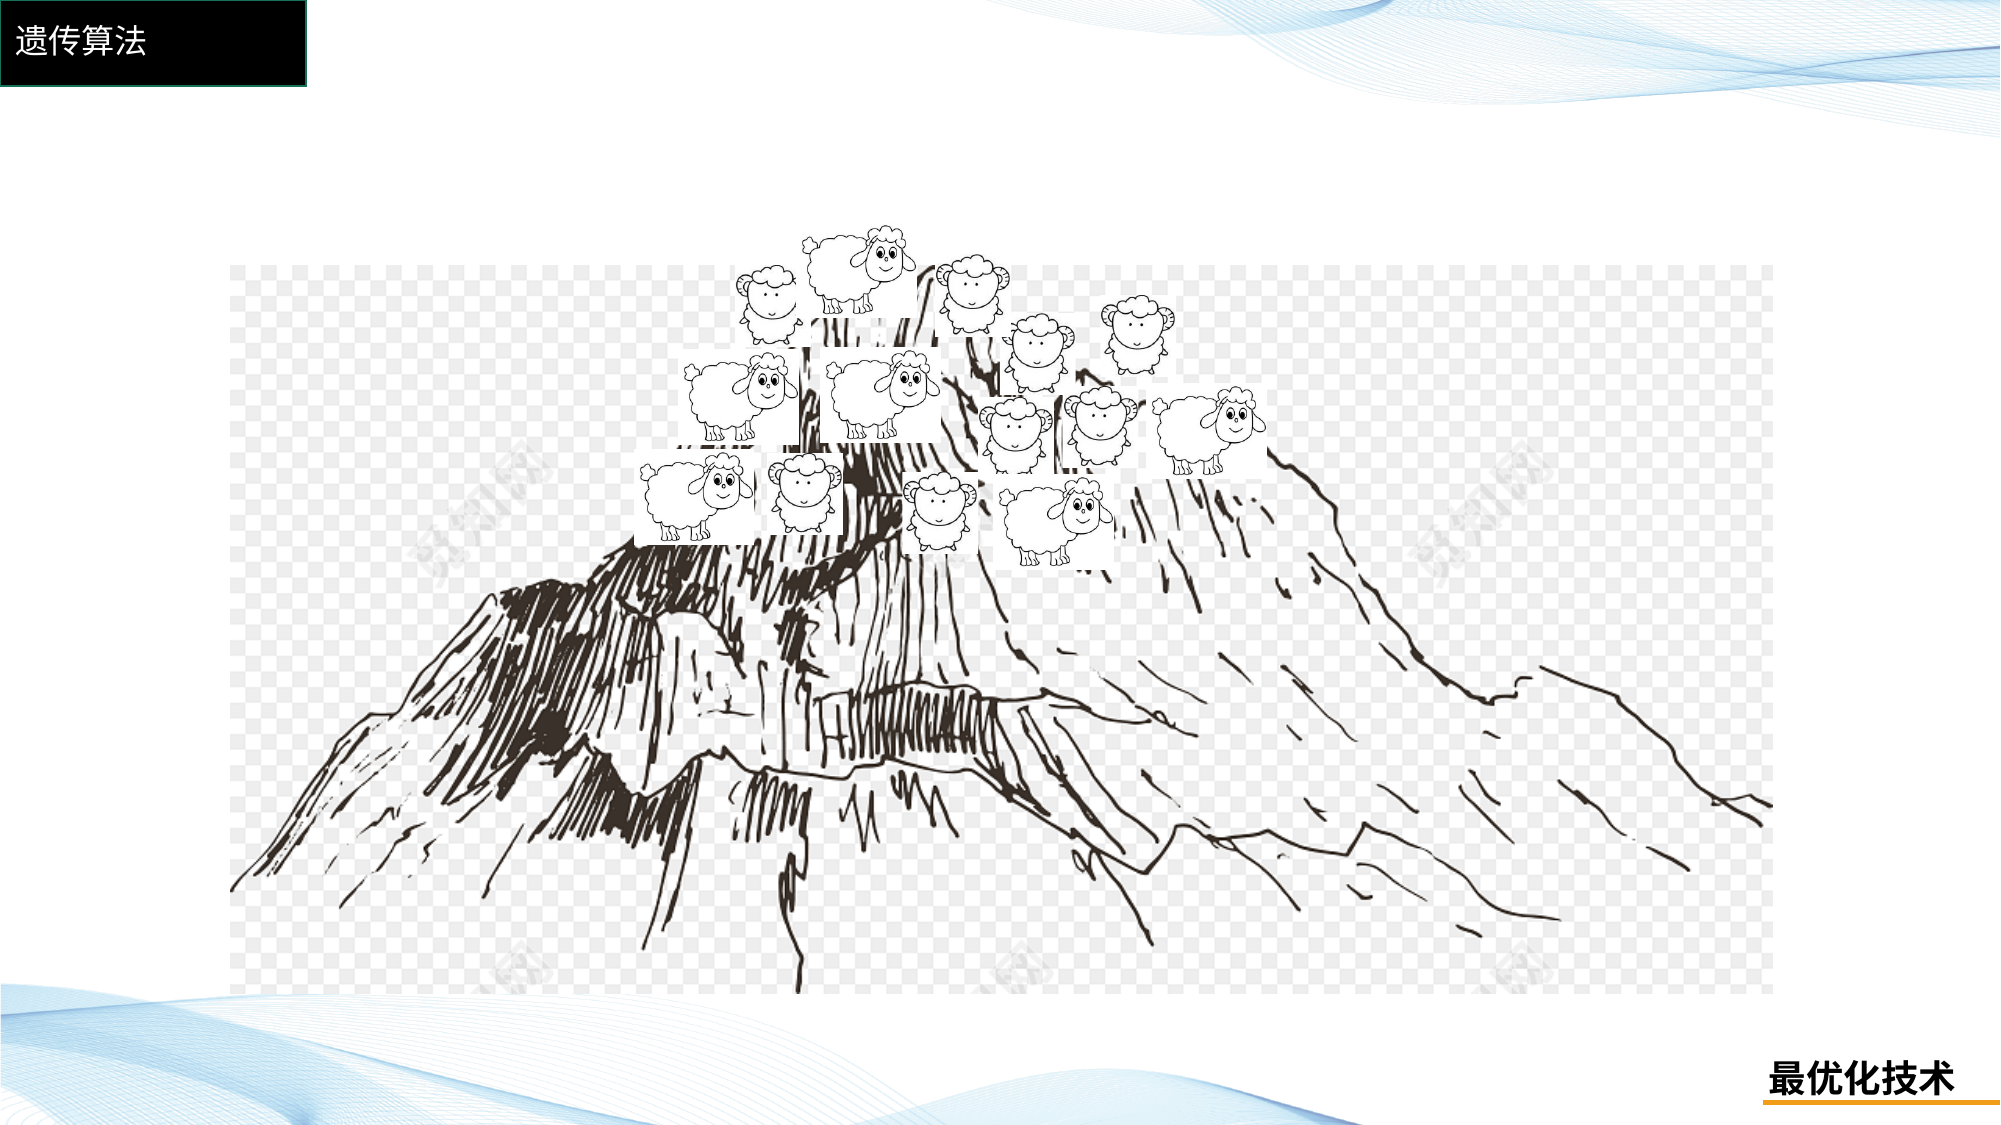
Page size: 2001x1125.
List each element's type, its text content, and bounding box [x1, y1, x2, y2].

picture [885, 1, 1999, 148]
title 遗传算法 [0, 0, 1725, 86]
picture [2, 222, 1773, 1125]
